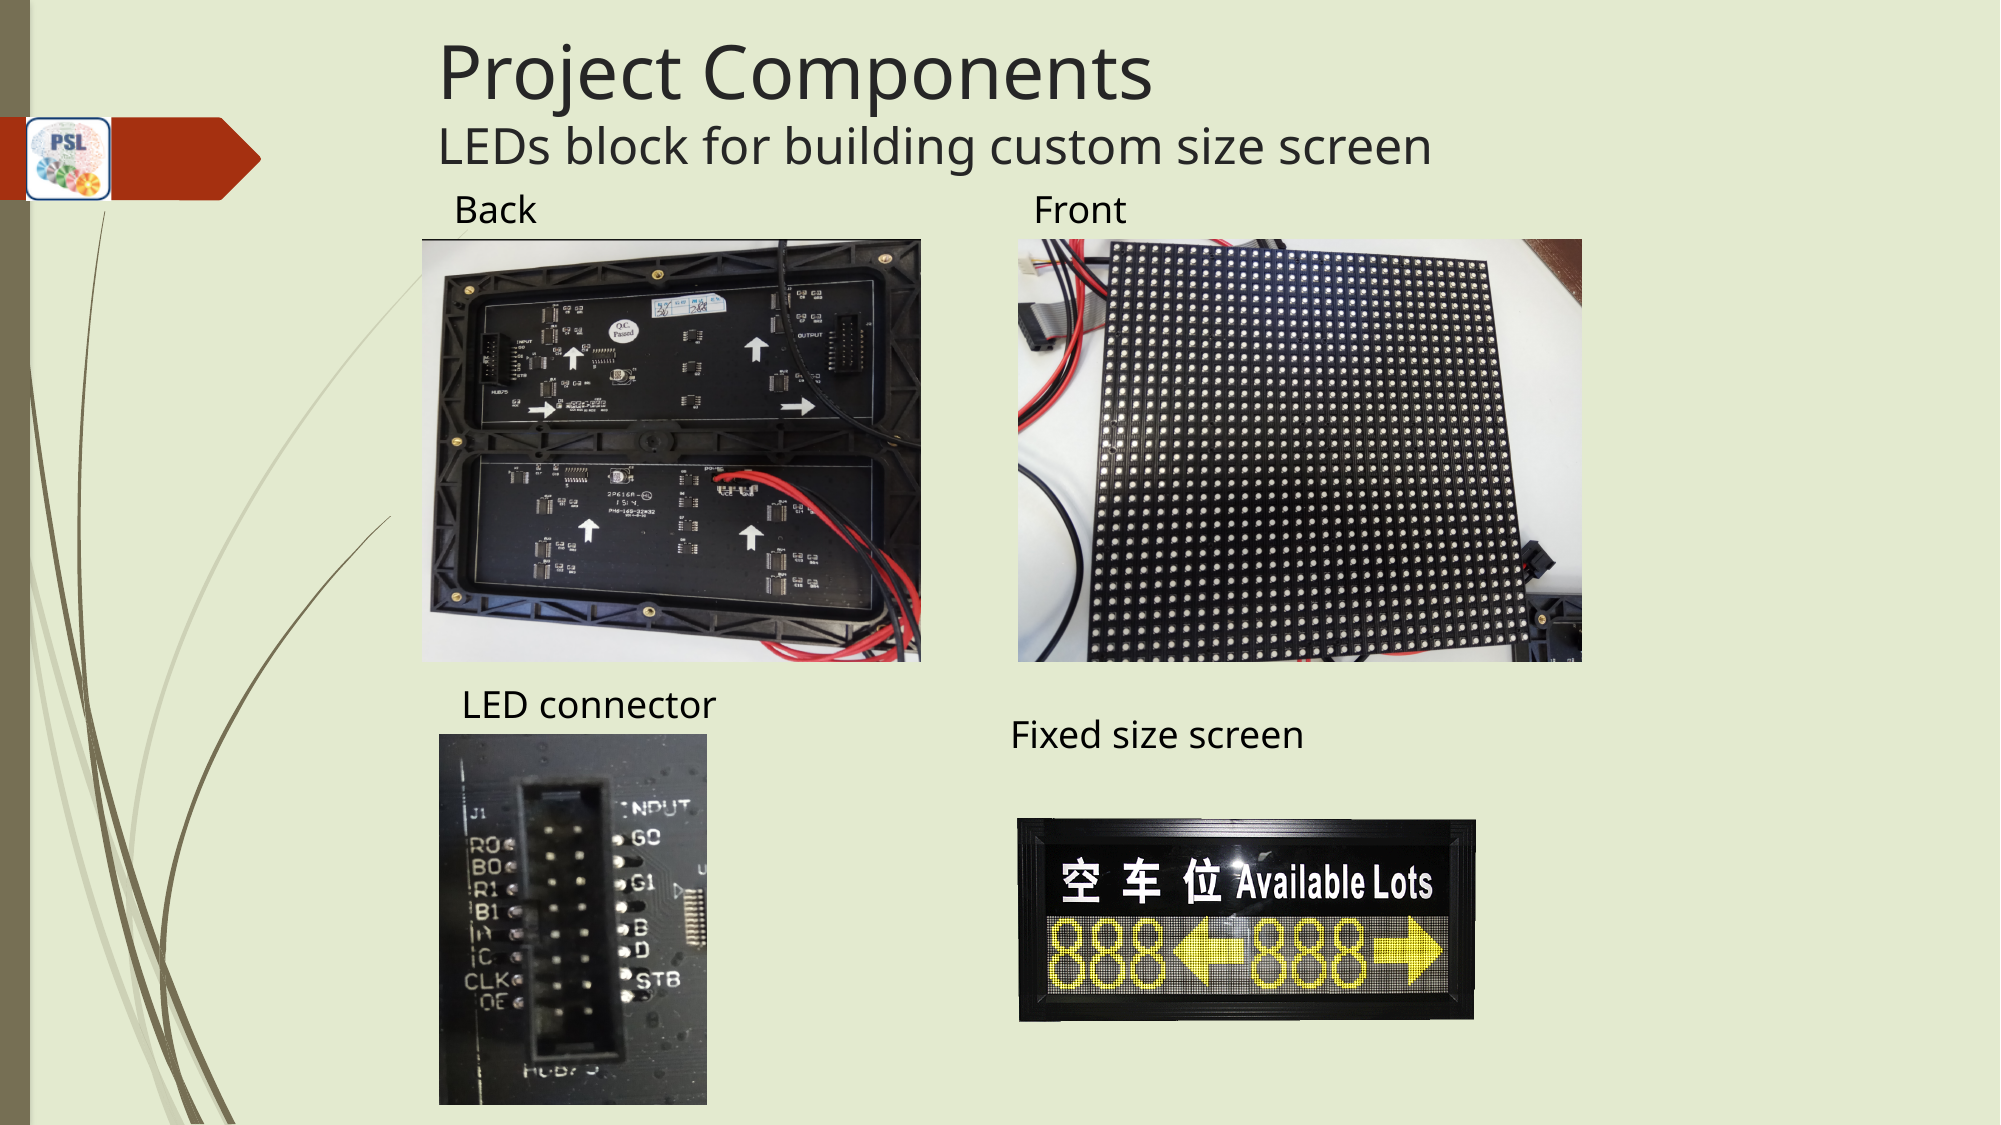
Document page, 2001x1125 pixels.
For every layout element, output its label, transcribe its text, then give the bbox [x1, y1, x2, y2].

picture [1018, 239, 1582, 662]
title Project Components LEDs block for building custom size screen [422, 16, 1885, 227]
text_box Front [1018, 178, 1335, 239]
picture [26, 117, 112, 201]
picture [439, 733, 707, 1105]
text_box LED connector [446, 673, 763, 734]
picture [966, 721, 1526, 1117]
text_box Fixed size screen [995, 703, 1710, 764]
text_box Back [439, 178, 756, 238]
picture [422, 239, 921, 662]
